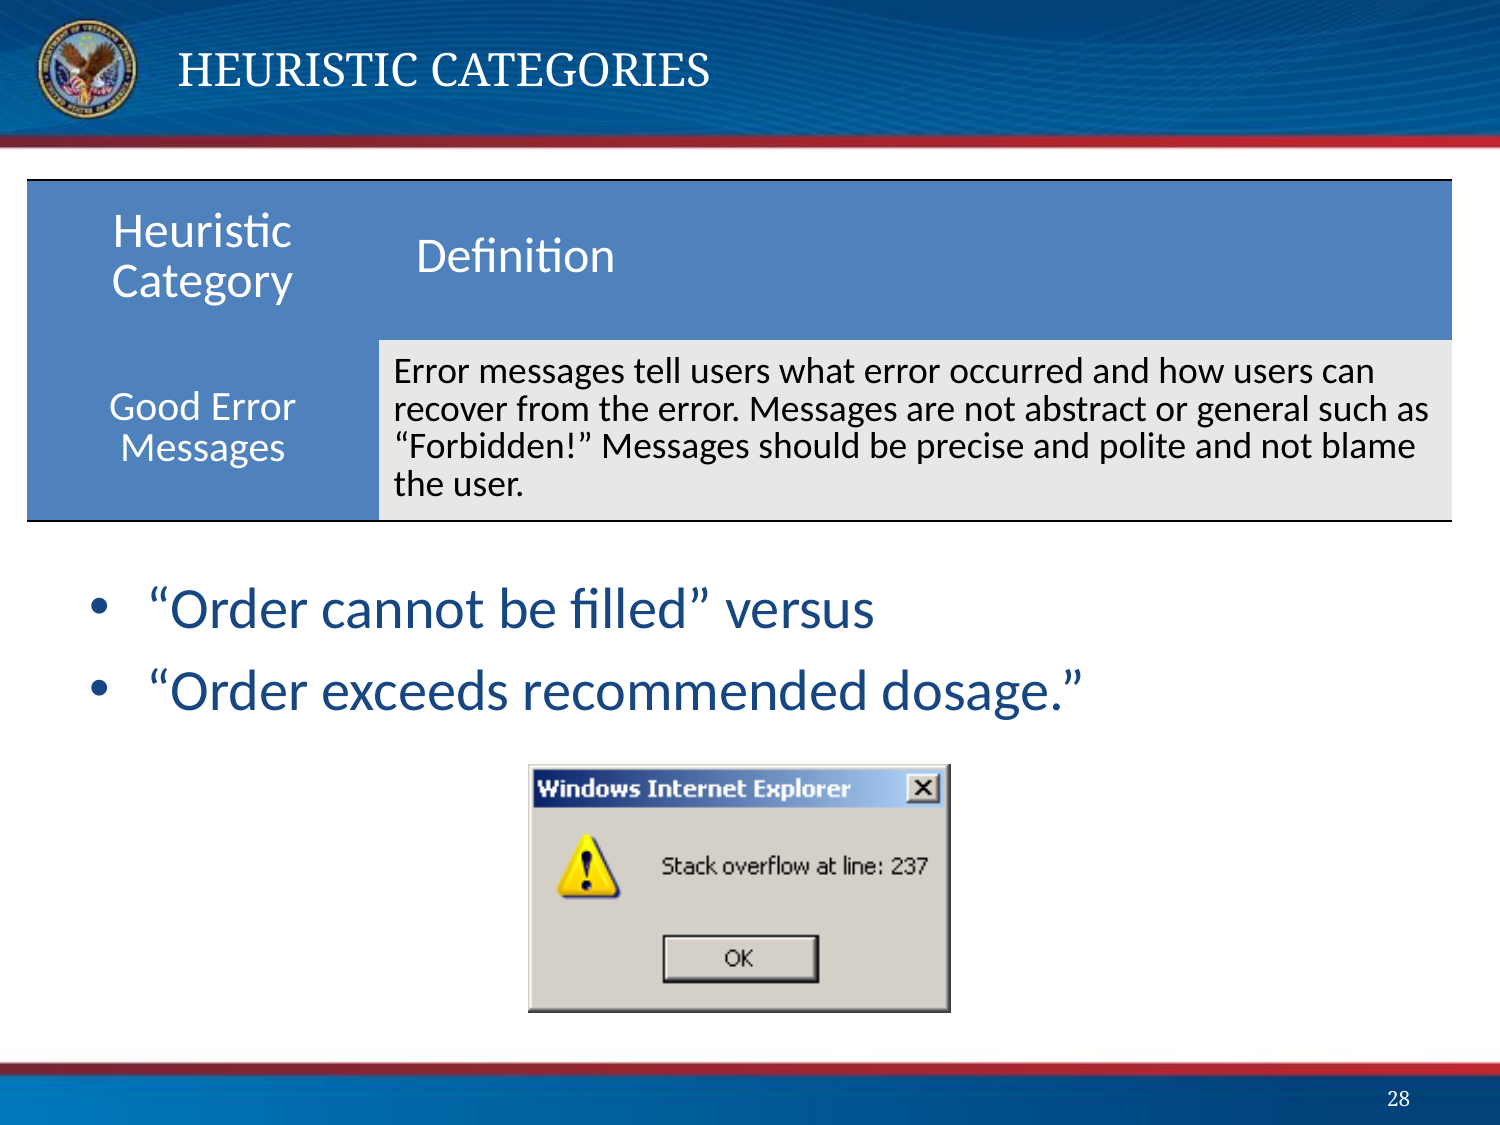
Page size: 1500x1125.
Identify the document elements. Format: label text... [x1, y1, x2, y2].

table_cell Good Error Messages [27, 340, 379, 520]
slide_number 28 [1074, 1074, 1425, 1125]
table_header Definition [379, 181, 1452, 340]
list “Order cannot be filled” versus “Order exceeds recommended dosage.” [75, 562, 1425, 1013]
table_header Heuristic Category [27, 181, 379, 340]
picture [0, 0, 1500, 1125]
title Heuristic Categories [162, 12, 1425, 124]
table_cell Error messages tell users what error occurred and how users can recover from the error. Messages are not abstract or general such as “Forbidden!” Messages should be precise and polite and not blame the user. [379, 340, 1452, 520]
